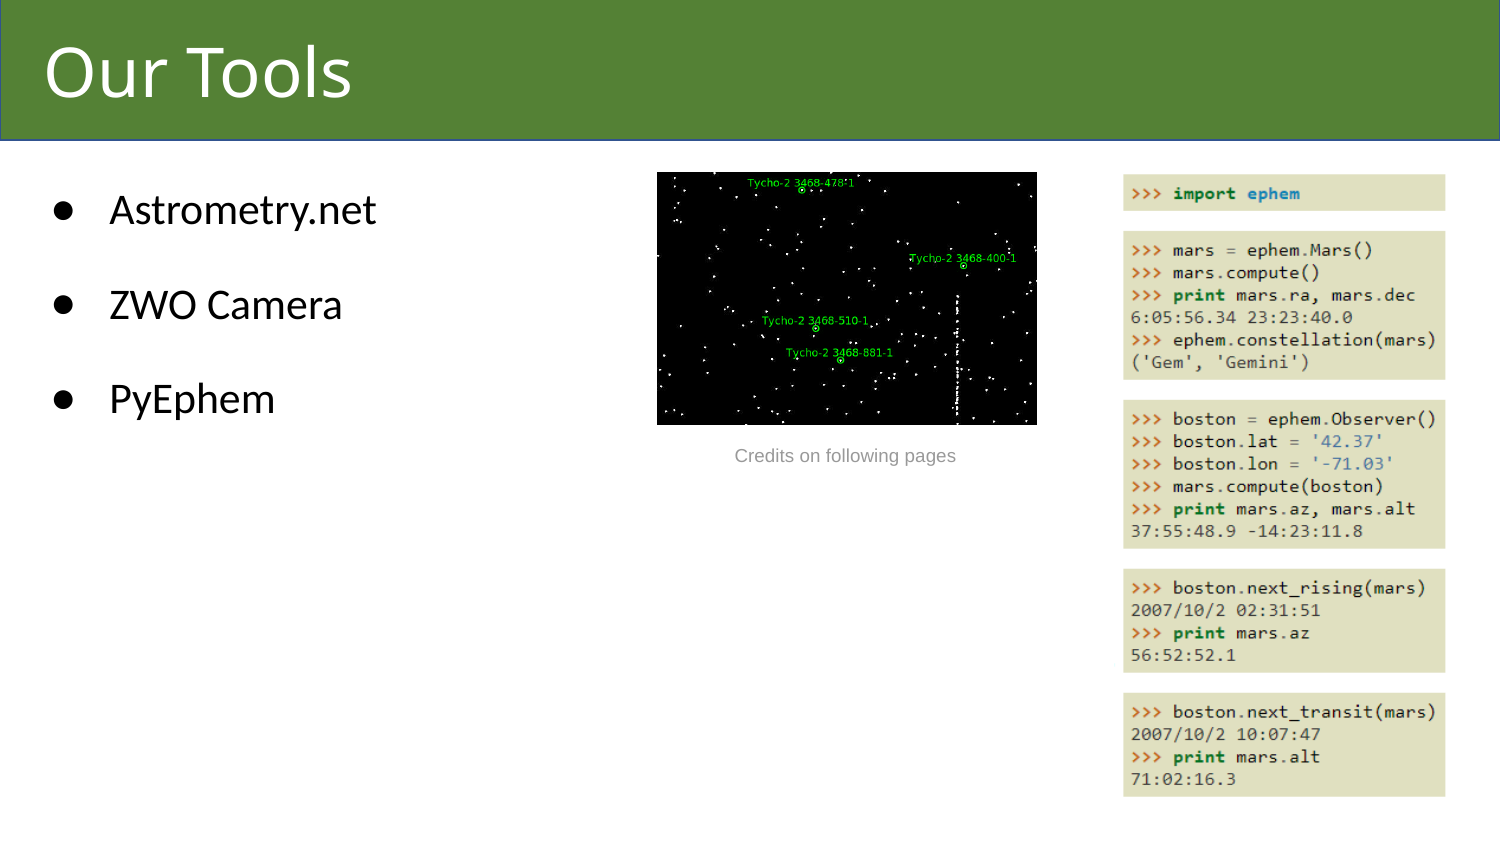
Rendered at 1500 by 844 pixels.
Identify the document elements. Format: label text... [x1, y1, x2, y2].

picture [657, 171, 1037, 425]
list Astrometry.net ZWO Camera PyEphem [19, 172, 617, 733]
text_box [0, 0, 1500, 140]
title Our Tools [28, 23, 1427, 118]
picture [1114, 171, 1449, 811]
text_box Credits on following pages [719, 434, 975, 476]
